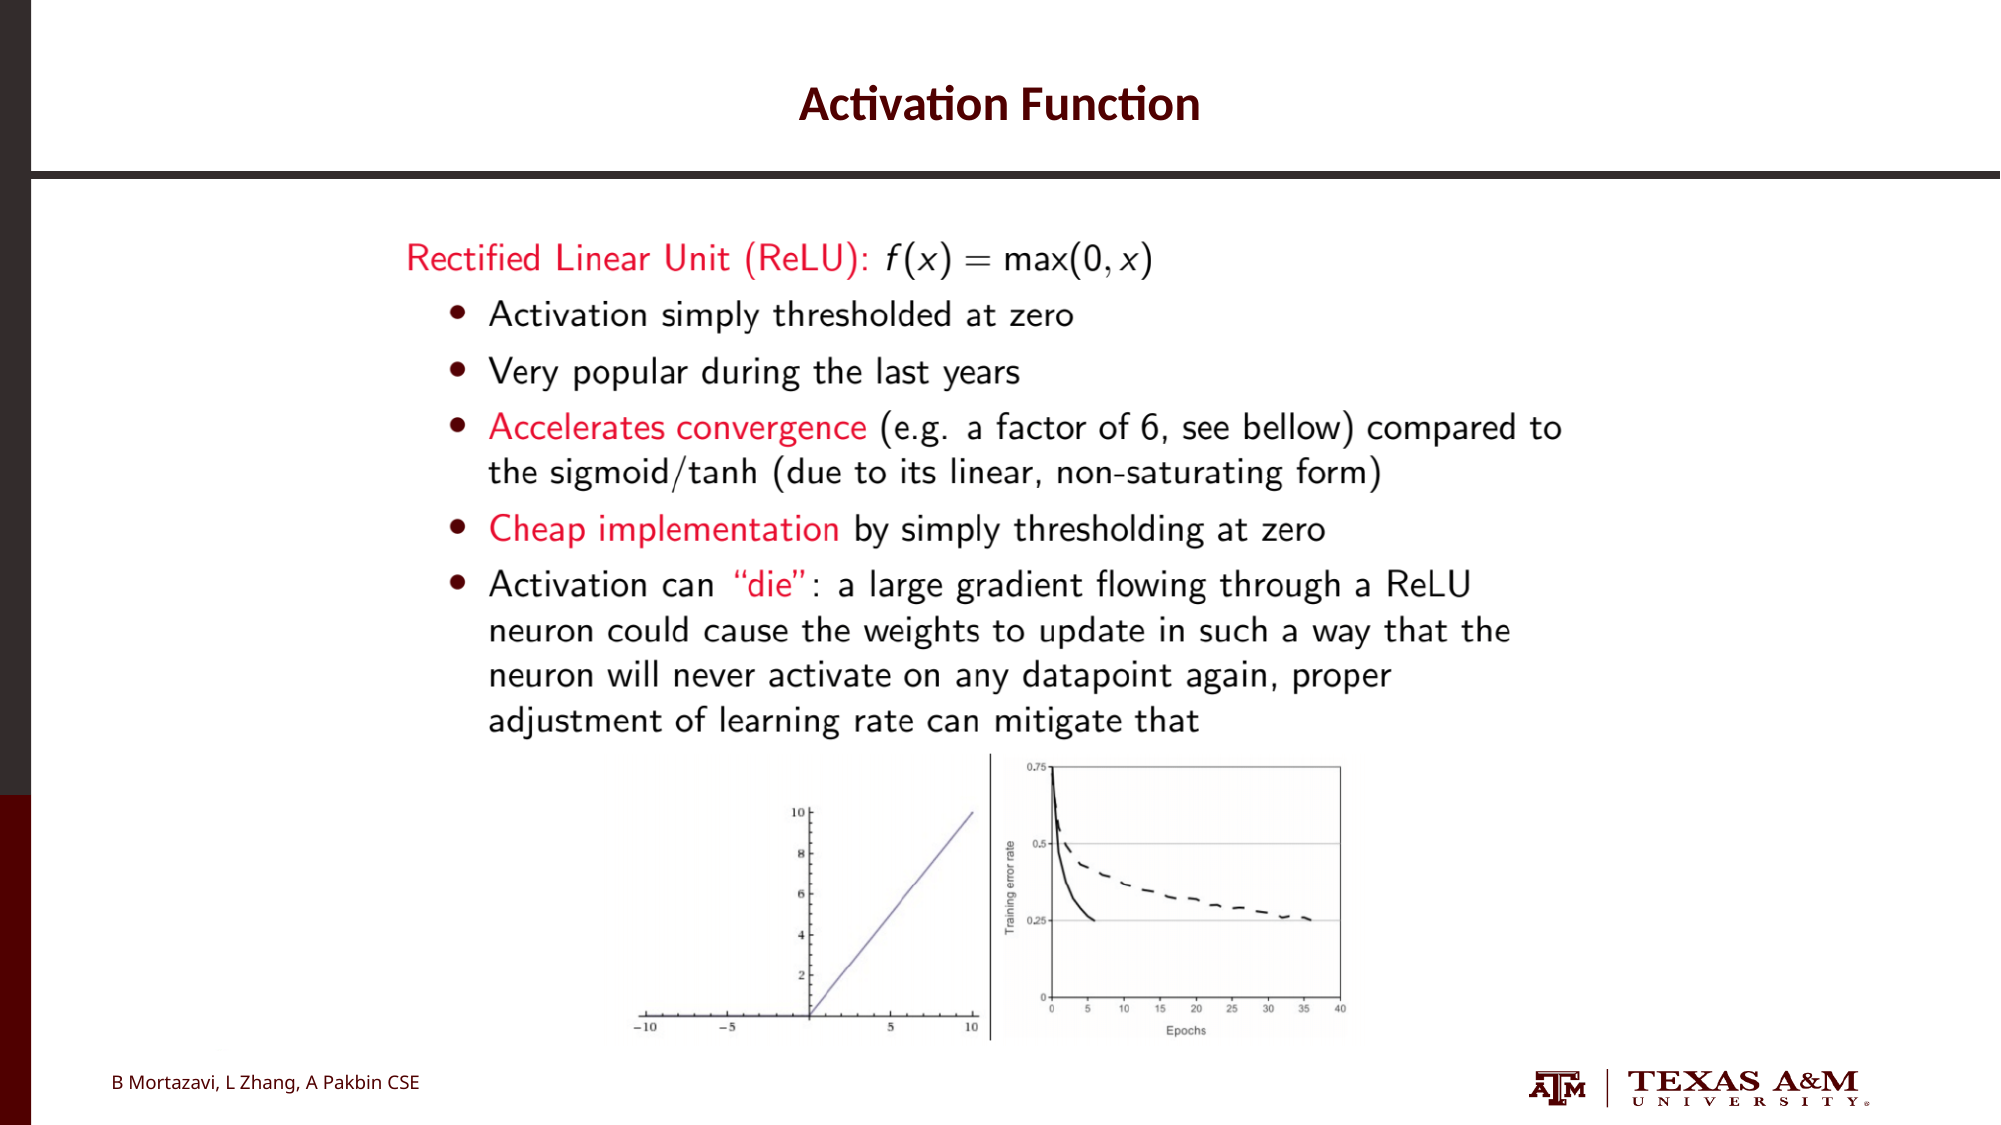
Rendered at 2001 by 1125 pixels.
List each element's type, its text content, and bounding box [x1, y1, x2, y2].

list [371, 231, 1584, 1048]
picture [1518, 1059, 1875, 1113]
title Activation Function [99, 24, 1901, 176]
